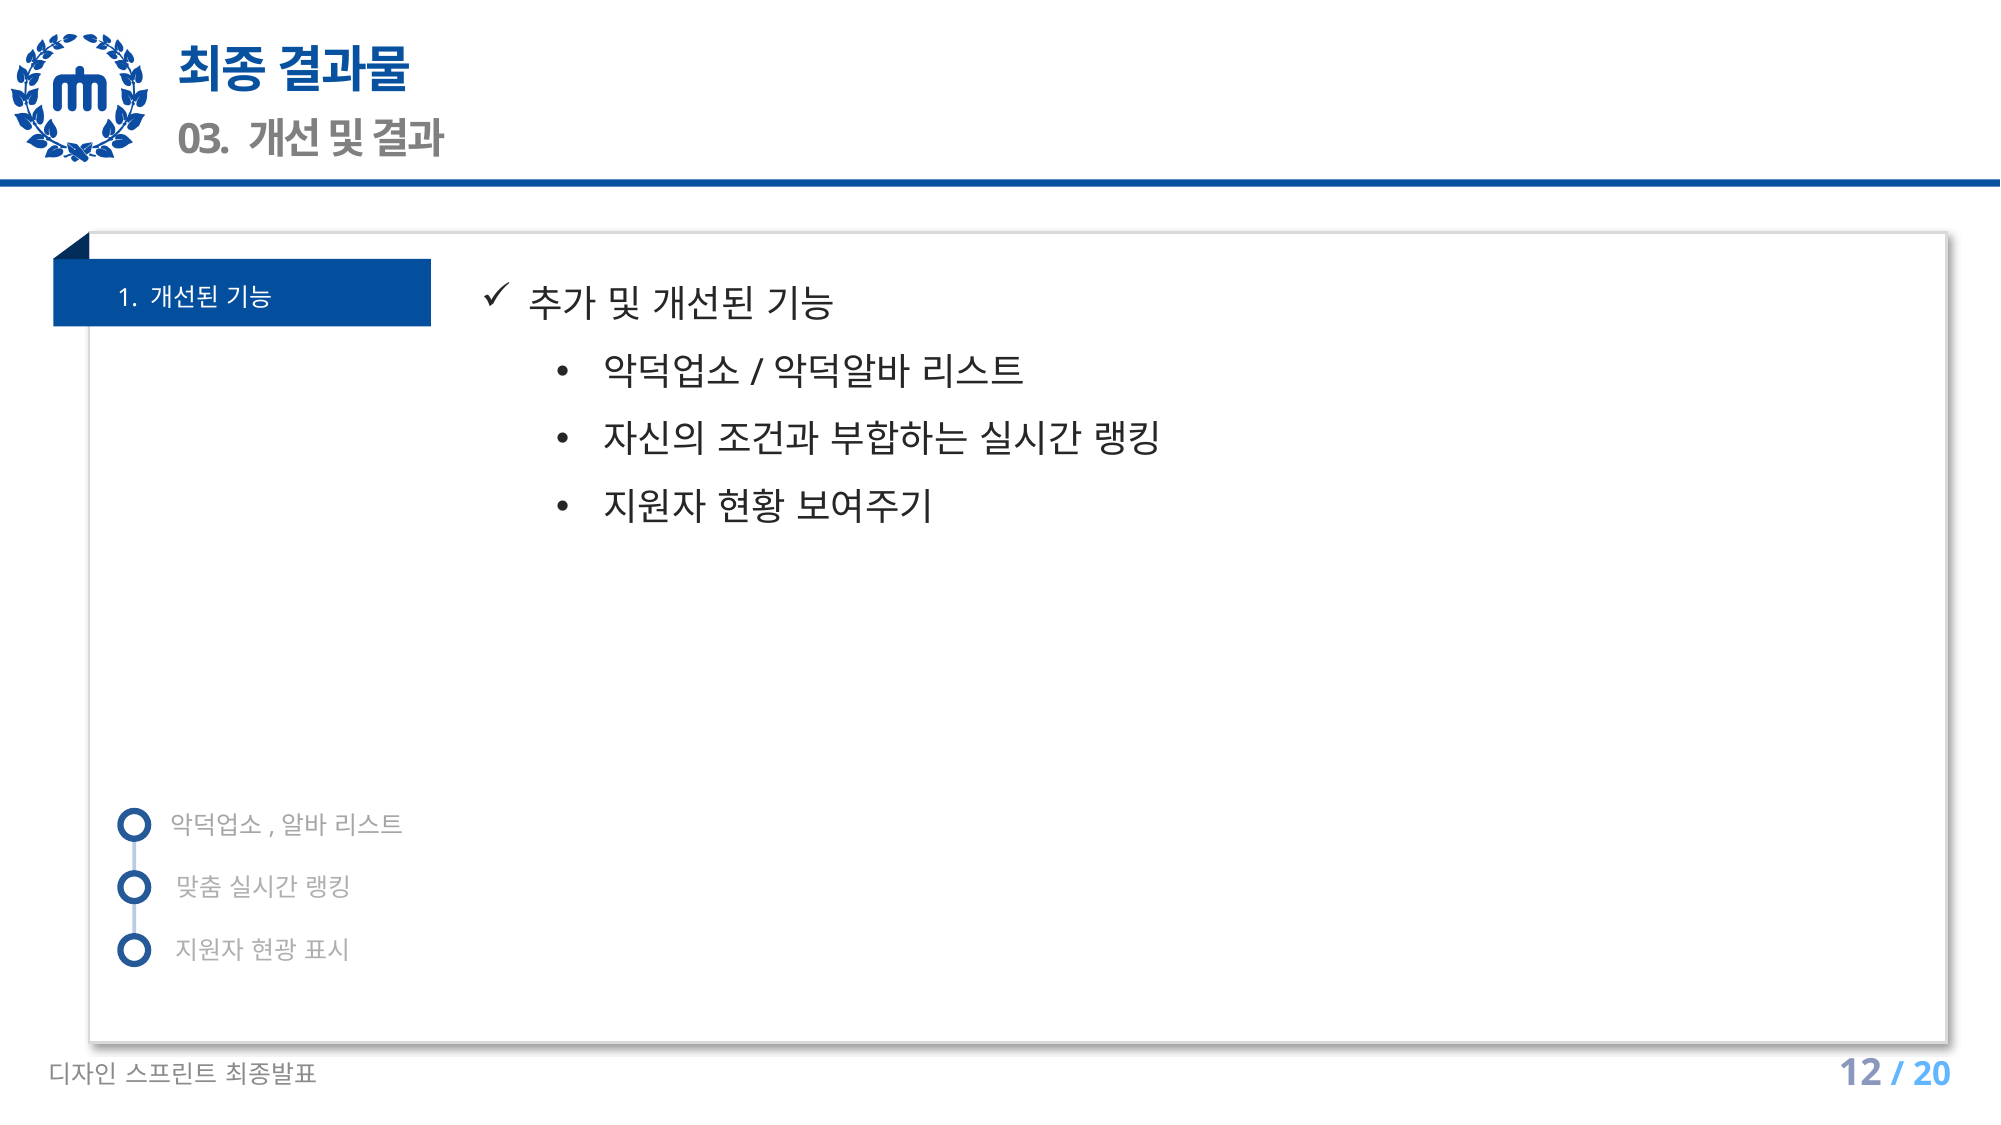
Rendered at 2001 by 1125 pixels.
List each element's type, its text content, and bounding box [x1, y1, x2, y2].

text_box 1. 개선된 기능 [102, 273, 466, 319]
text_box 03. 개선 및 결과 [162, 103, 698, 169]
text_box 지원자 현광 표시 [161, 927, 366, 972]
text_box [52, 258, 432, 327]
text_box [135, 873, 149, 902]
text_box 악덕업소,알바 리스트 [155, 801, 419, 847]
text_box [88, 231, 1948, 1044]
text_box 맞춤 실시간 랭킹 [161, 863, 367, 909]
text_box [120, 873, 134, 902]
text_box [0, 178, 2000, 188]
text_box 추가 및 개선된 기능 악덕업소/악덕알바 리스트 자신의 조건과 부합하는 실시간 랭킹 지원자 현황 보여주기 [466, 250, 1766, 535]
picture [11, 32, 148, 163]
text_box 최종 결과물 [162, 29, 1108, 105]
slide_number 12 / 20 [1516, 1043, 1967, 1103]
footer 디자인 스프린트 최종발표 [33, 1043, 922, 1103]
text_box [120, 810, 149, 839]
text_box [49, 230, 91, 261]
text_box [120, 936, 149, 965]
